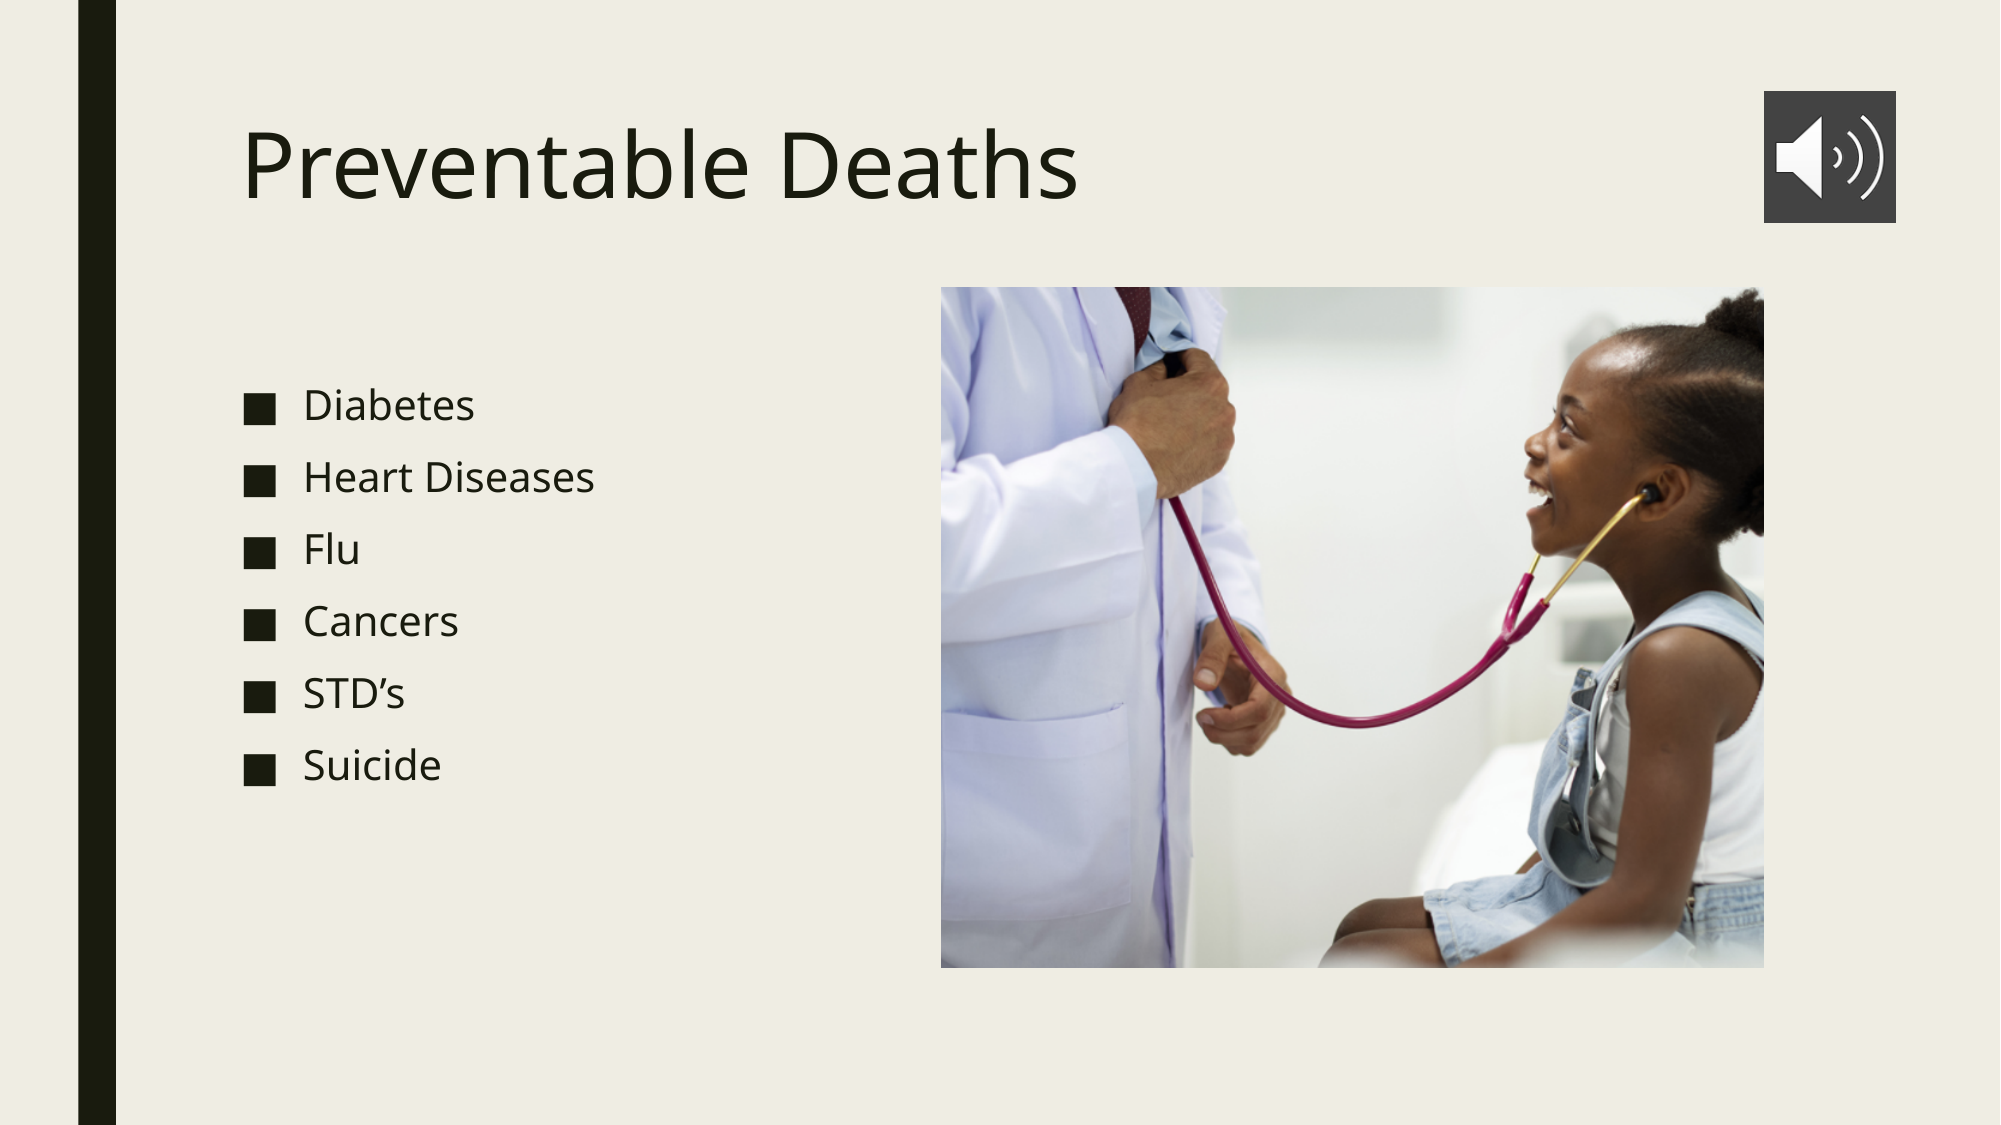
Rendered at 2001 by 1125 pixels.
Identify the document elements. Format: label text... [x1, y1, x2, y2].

picture [941, 287, 1764, 968]
picture [1763, 90, 1897, 224]
list Diabetes Heart Diseases Flu Cancers STD’s Suicide [225, 375, 889, 963]
title Preventable Deaths [225, 112, 1800, 357]
